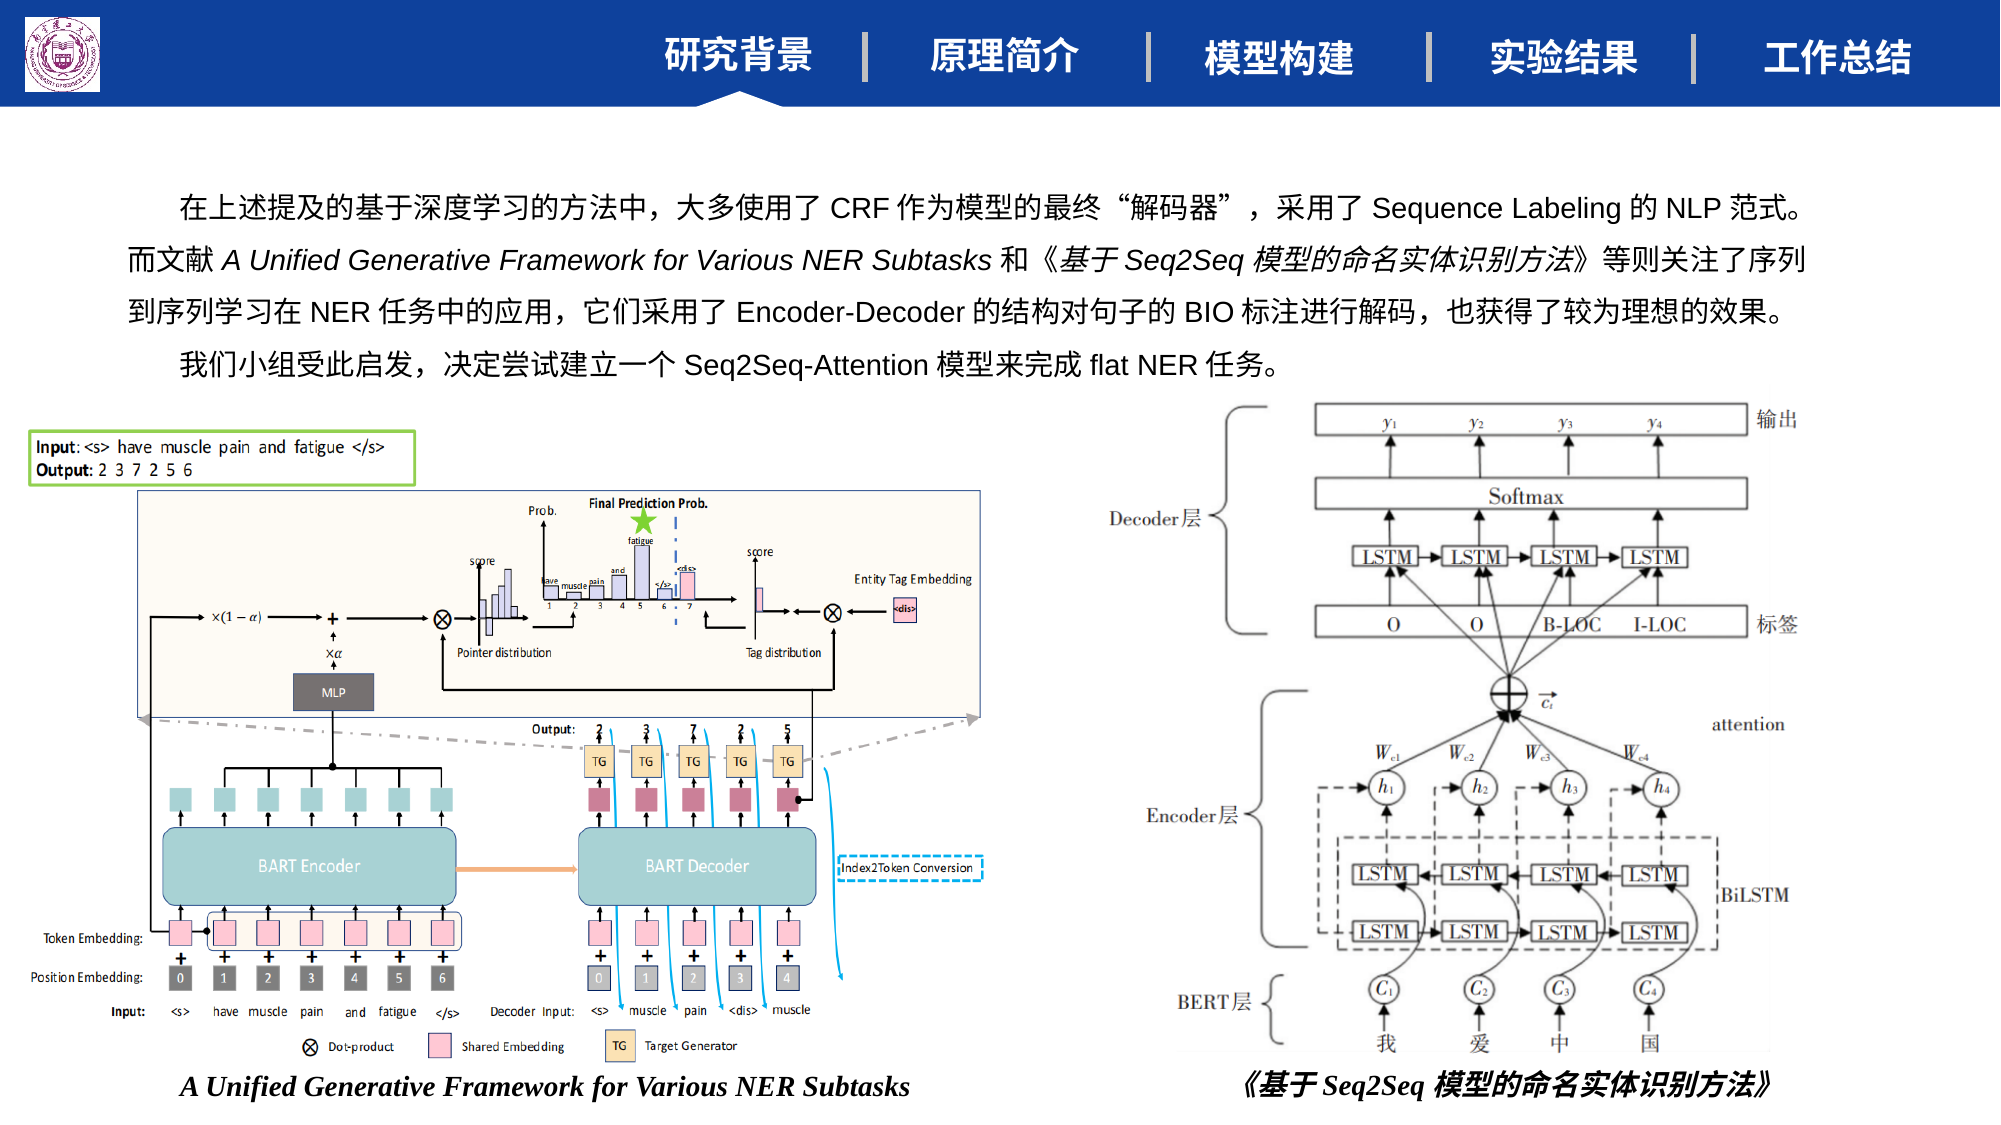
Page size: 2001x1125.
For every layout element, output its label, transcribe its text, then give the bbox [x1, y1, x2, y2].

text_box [26, 421, 1149, 1111]
text_box 在上述提及的基于深度学习的方法中，大多使用了CRF作为模型的最终“解码器”，采用了Sequence Labeling的NLP范式。而文献A Unified Generative Framework for Various NER Subtasks和《基于Seq2Seq模型的命名实体识别方法》等则关注了序列到序列学习在NER任务中的应用，它们采用了Encoder-Decoder的结构对句子的BIO标注进行解码，也获得了较为理想的效果。 我们小组受此启发，决定尝试建立一个Seq2Seq-Attention模型来完成flat NER任务。 [112, 164, 1839, 389]
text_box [0, 0, 2000, 116]
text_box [1095, 363, 1928, 1110]
